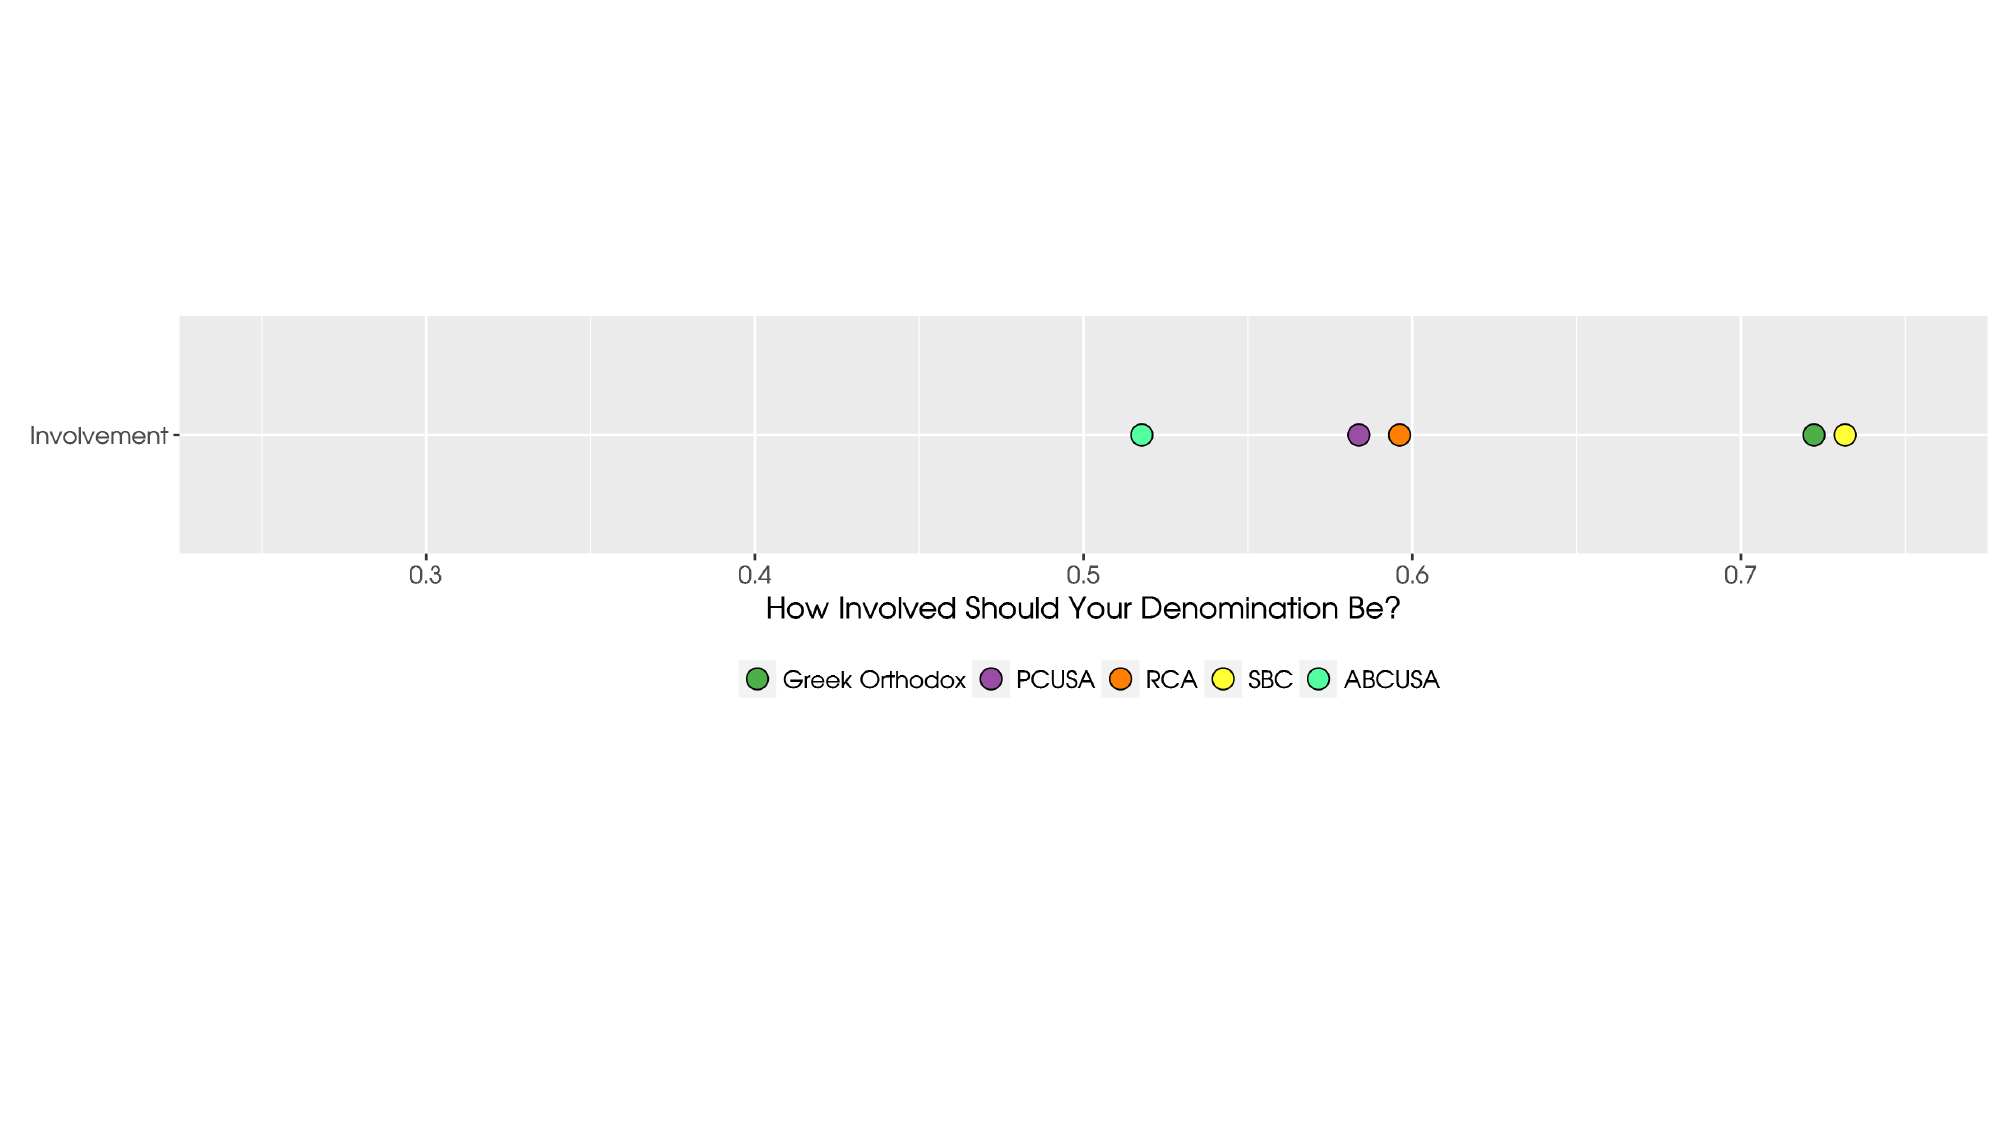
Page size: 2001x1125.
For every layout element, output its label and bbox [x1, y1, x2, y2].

list [0, 303, 2000, 725]
